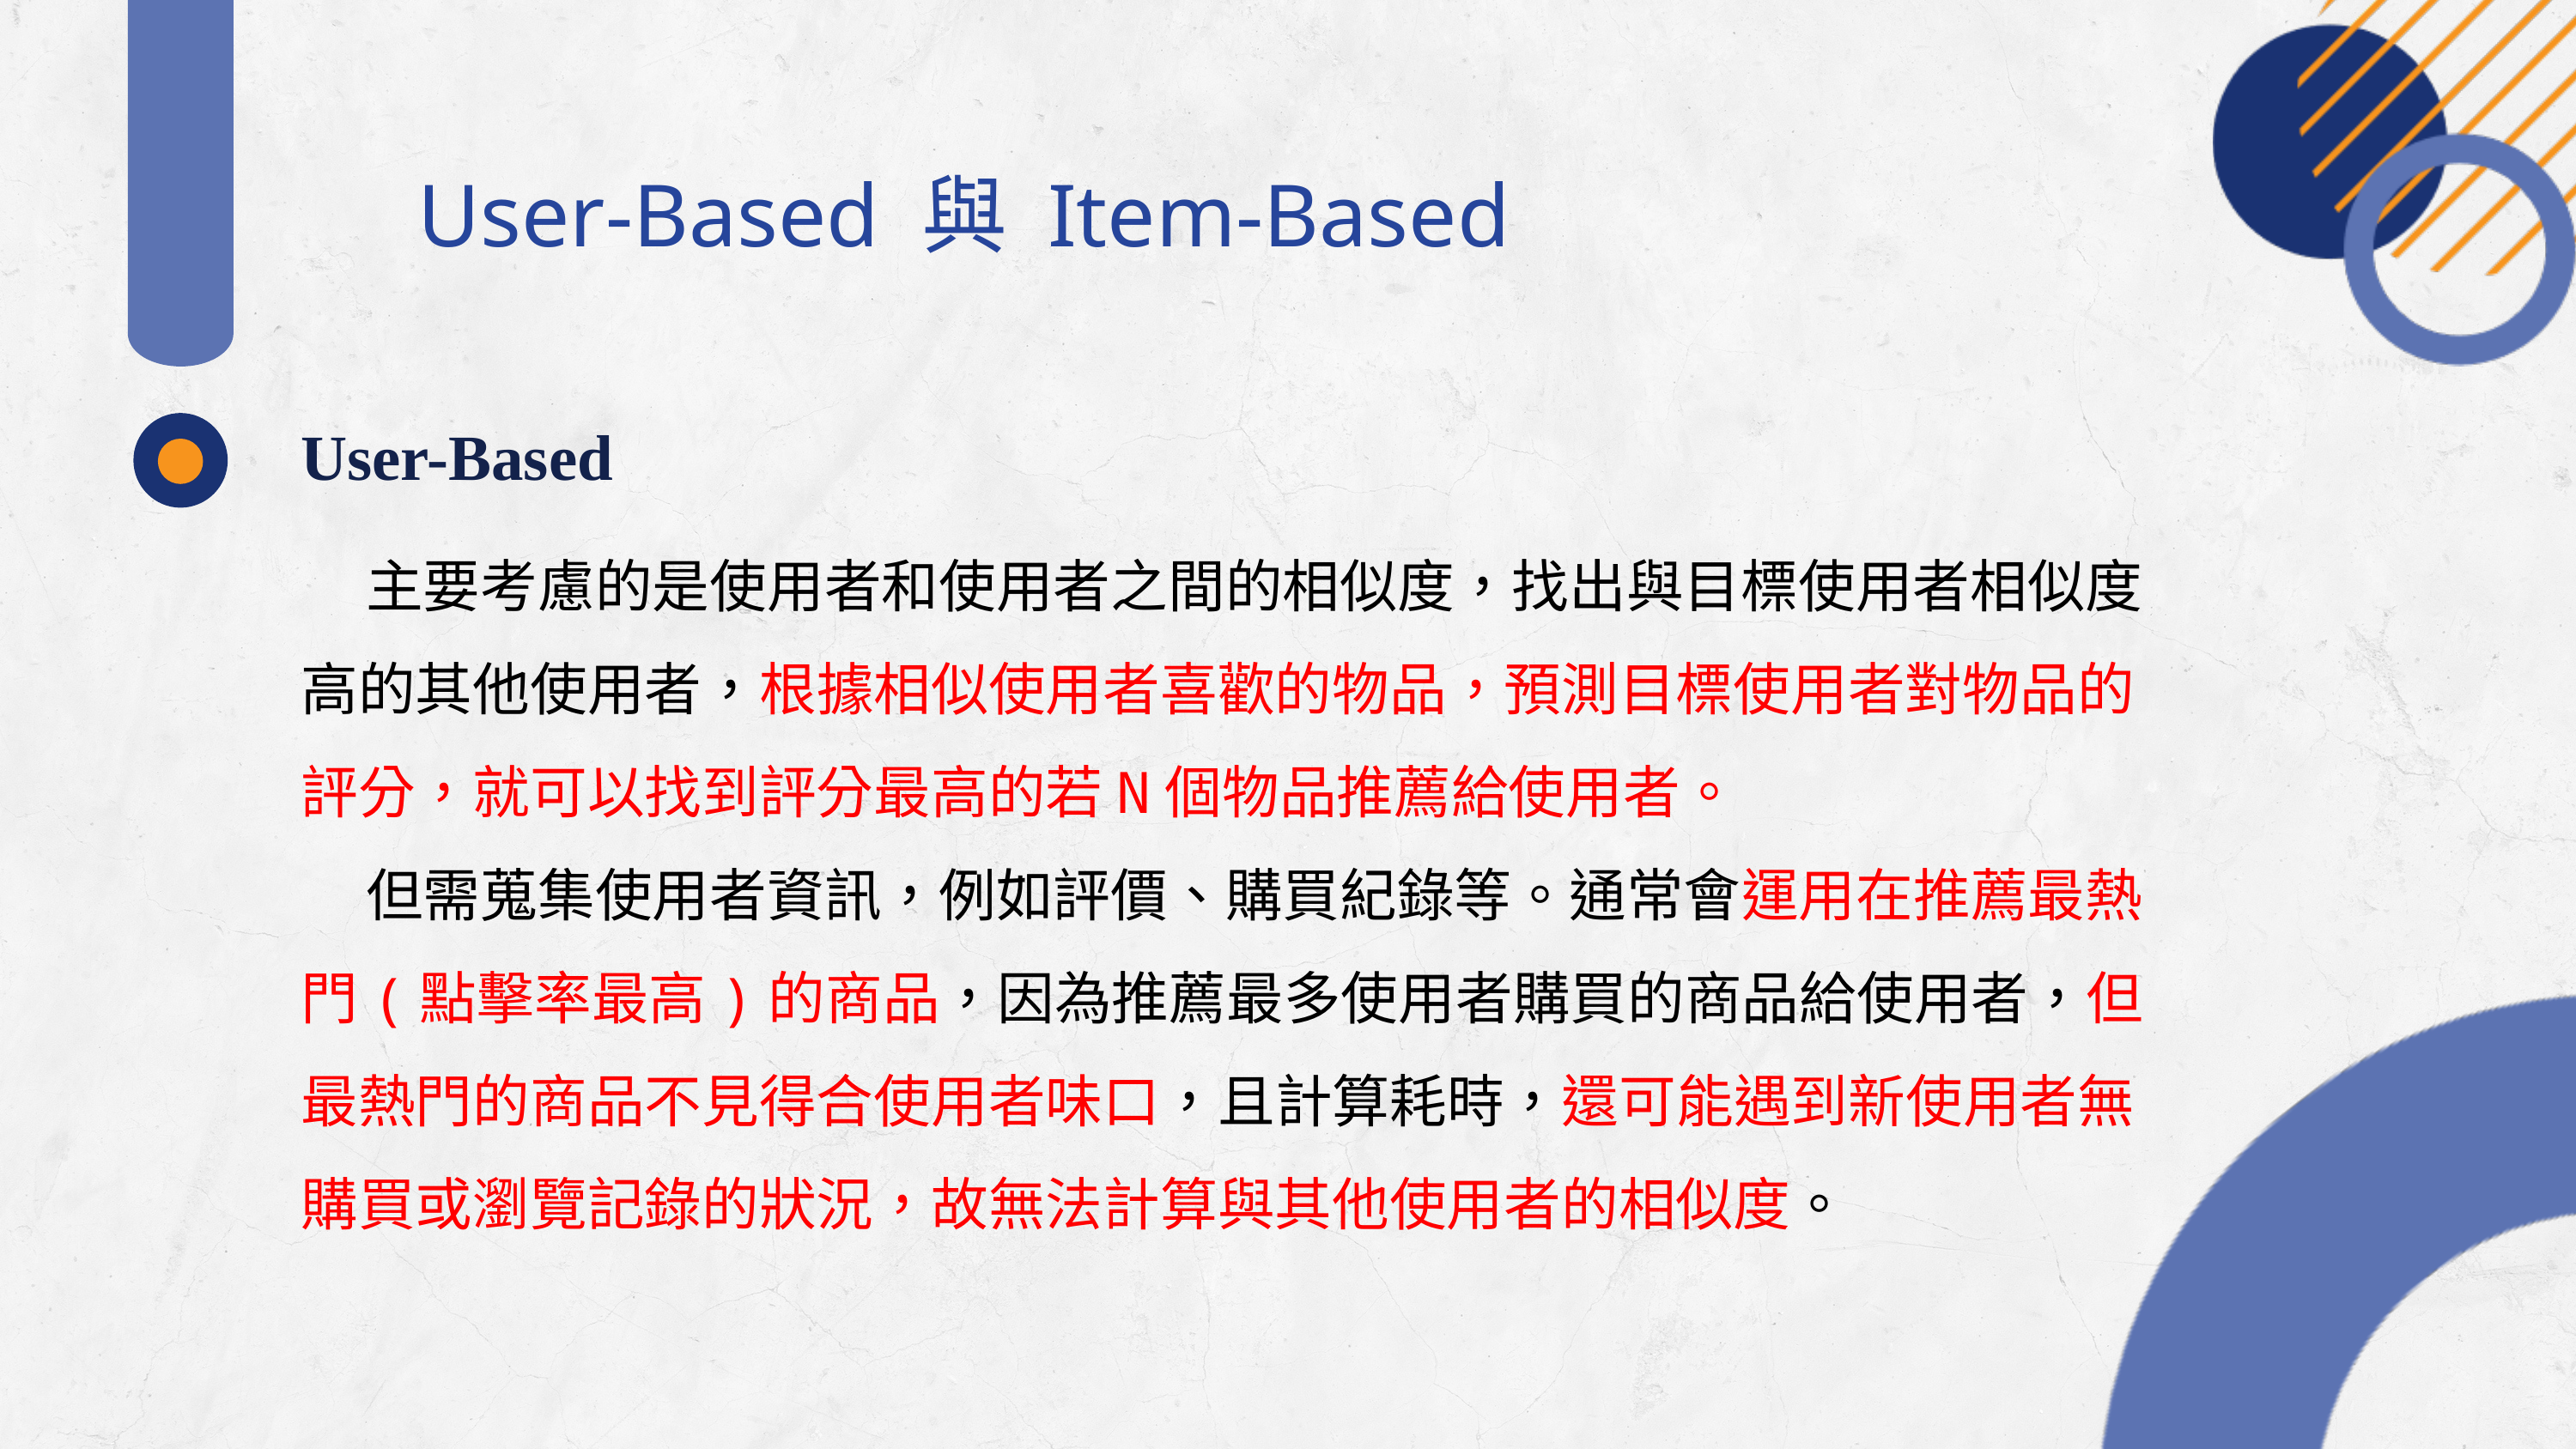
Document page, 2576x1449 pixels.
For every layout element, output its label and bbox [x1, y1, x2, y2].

text_box [127, 0, 234, 367]
picture [0, 0, 2576, 1449]
text_box [132, 412, 228, 508]
